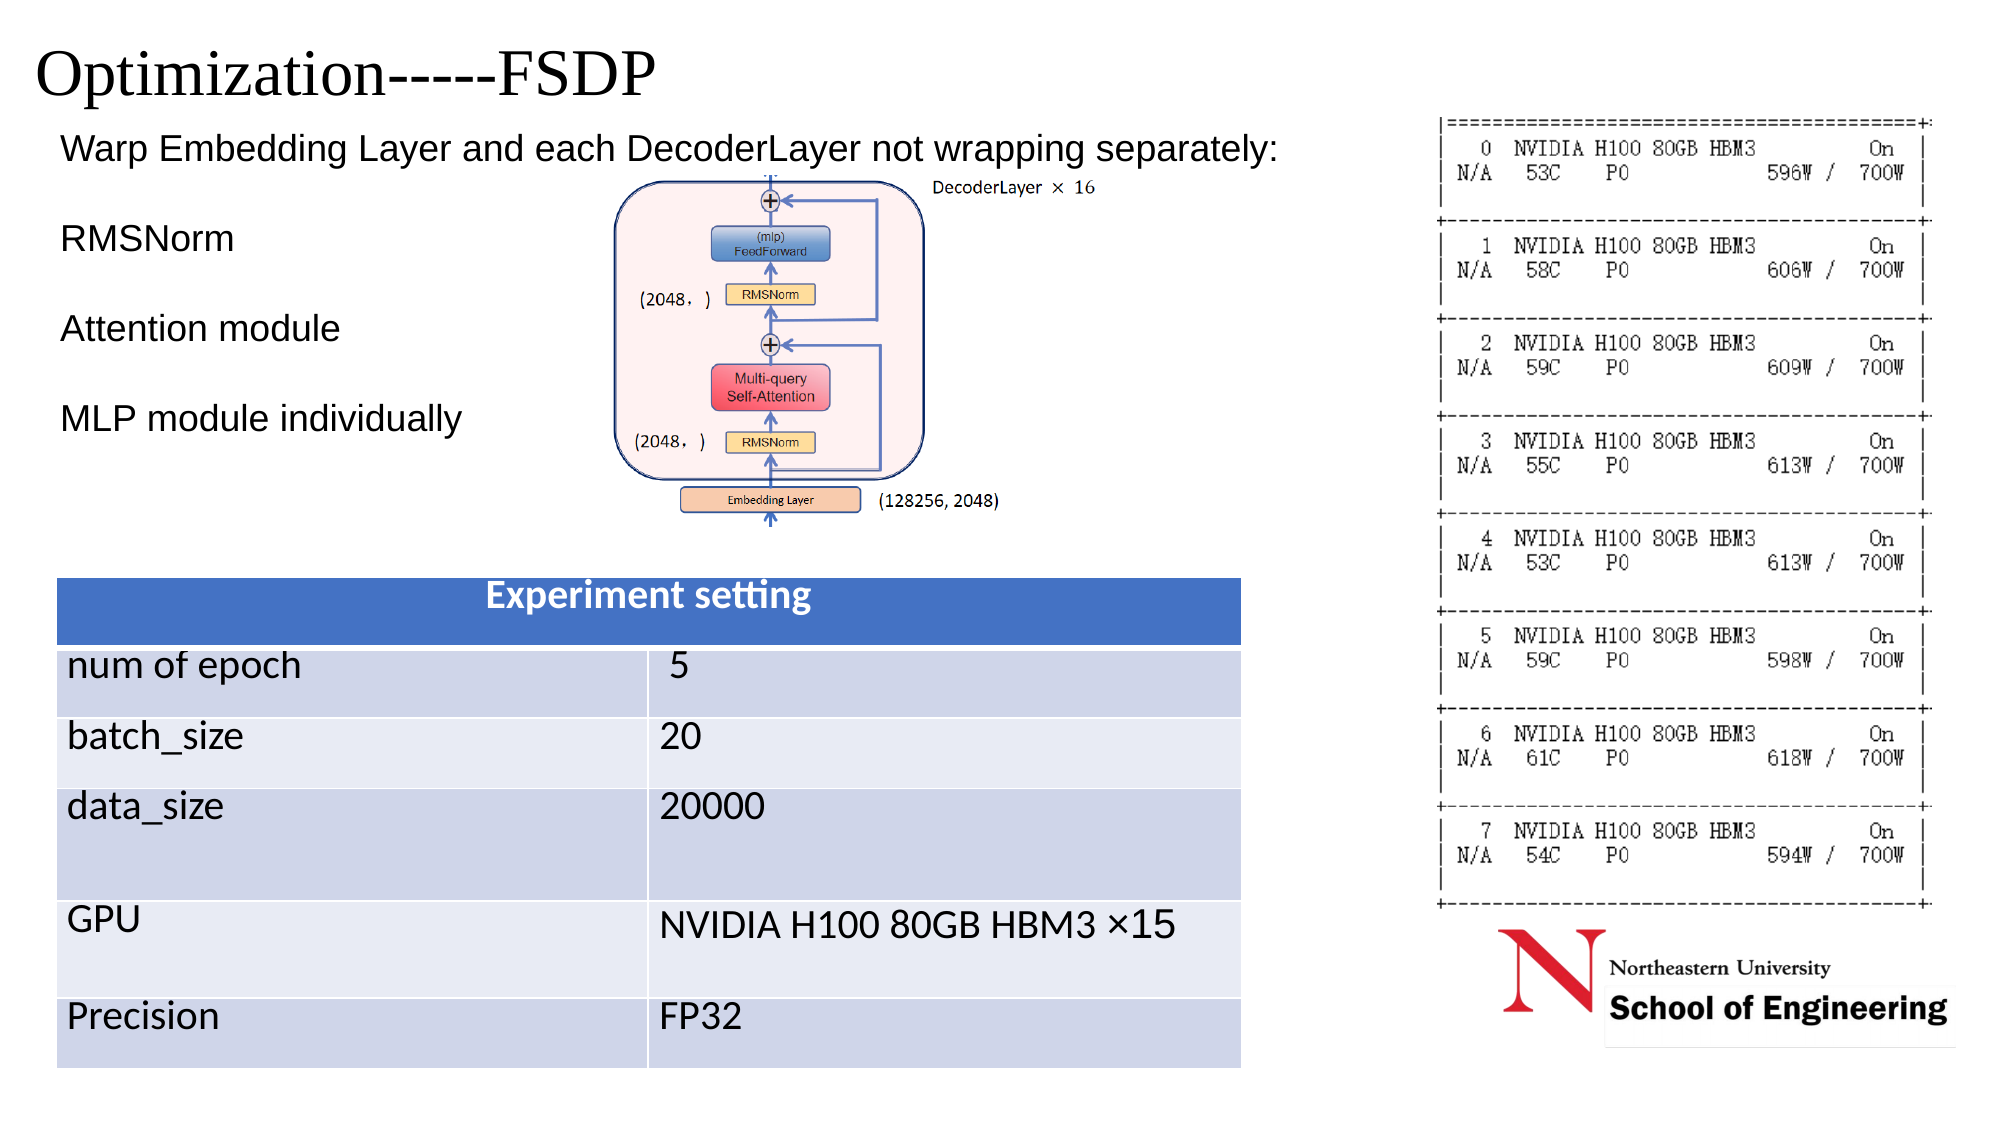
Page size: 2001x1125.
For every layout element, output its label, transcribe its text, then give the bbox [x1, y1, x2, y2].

picture [1437, 117, 1932, 909]
table_cell data_size [57, 789, 647, 900]
table_header Experiment setting [57, 578, 1241, 645]
text_box Warp Embedding Layer and each DecoderLayer not wrapping separately: RMSNorm Attention module MLP module individually [45, 117, 1341, 492]
table_cell 5 [649, 651, 1241, 717]
table_cell batch_size [57, 719, 647, 788]
table_cell num of epoch [57, 651, 647, 717]
table_cell 20000 [649, 789, 1241, 900]
text_box Optimization-----FSDP [20, 21, 1485, 116]
picture [561, 175, 1101, 527]
table_cell FP32 [649, 999, 1241, 1068]
picture [1498, 928, 1956, 1049]
table_cell NVIDIA H100 80GB HBM3 ×15 [649, 902, 1241, 997]
table_cell Precision [57, 999, 647, 1068]
table_cell 20 [649, 719, 1241, 788]
table_cell GPU [57, 902, 647, 997]
text_box [89, 147, 1437, 756]
